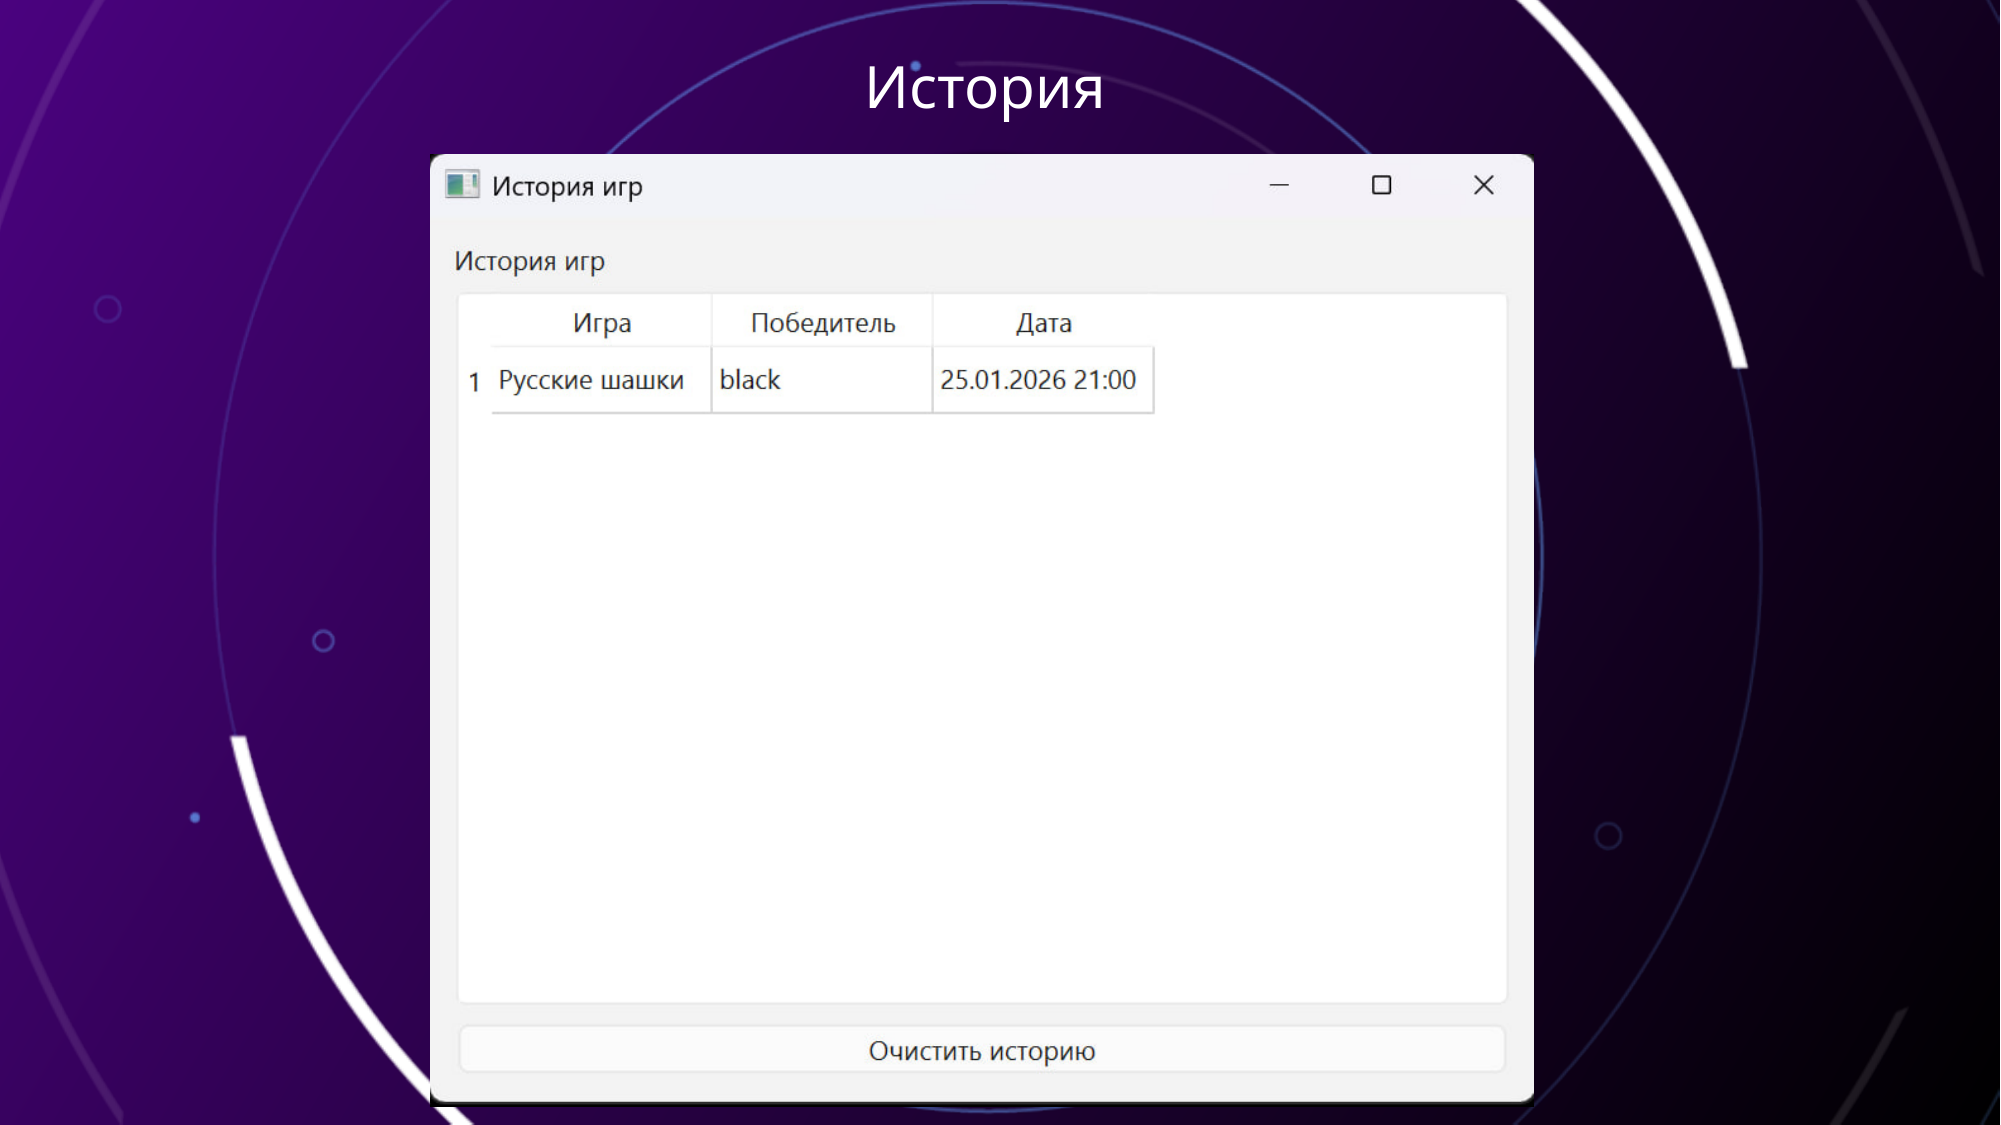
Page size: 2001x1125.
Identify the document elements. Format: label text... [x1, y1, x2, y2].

text_box История [849, 43, 1173, 128]
picture [0, 0, 2000, 1125]
